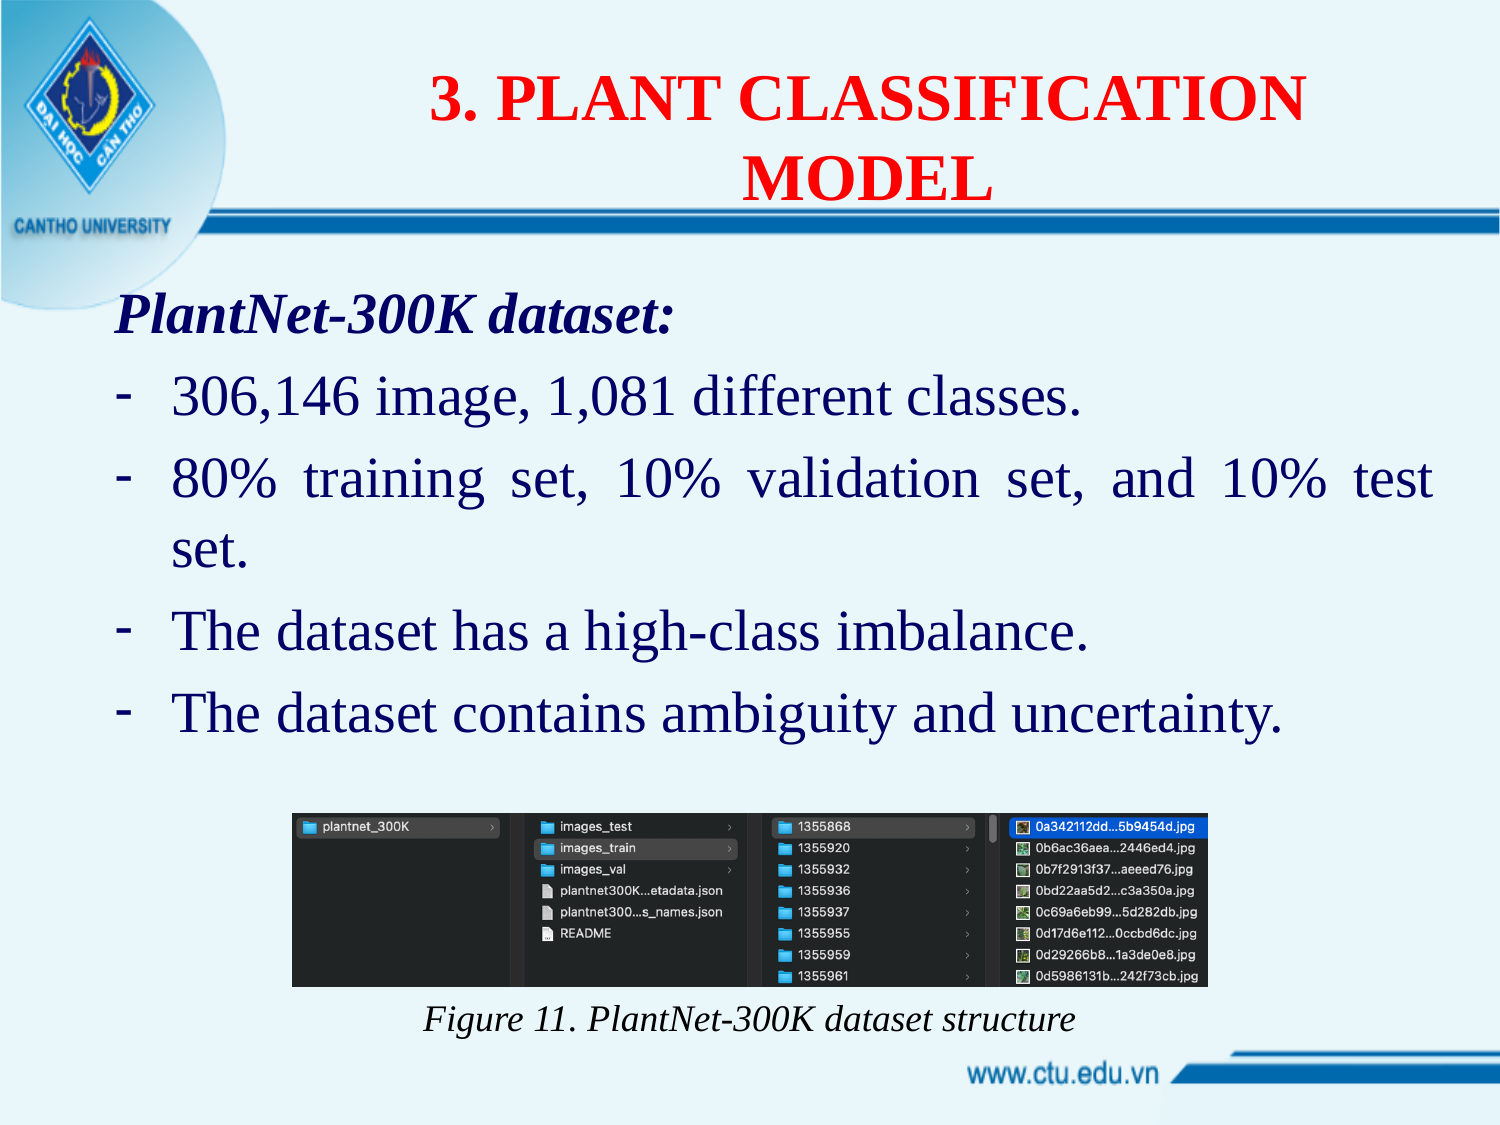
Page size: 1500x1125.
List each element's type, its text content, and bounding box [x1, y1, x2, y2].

list PlantNet-300K dataset: 306,146 image, 1,081 different classes. 80% training set, 10% validation set, and 10% test set. The dataset has a high-class imbalance. The dataset contains ambiguity and uncertainty. [99, 267, 1450, 1038]
picture [0, 0, 1500, 1125]
title 3. PLANT CLASSIFICATION MODEL [287, 46, 1450, 250]
text_box Figure 11. PlantNet-300K dataset structure [374, 995, 1125, 1047]
